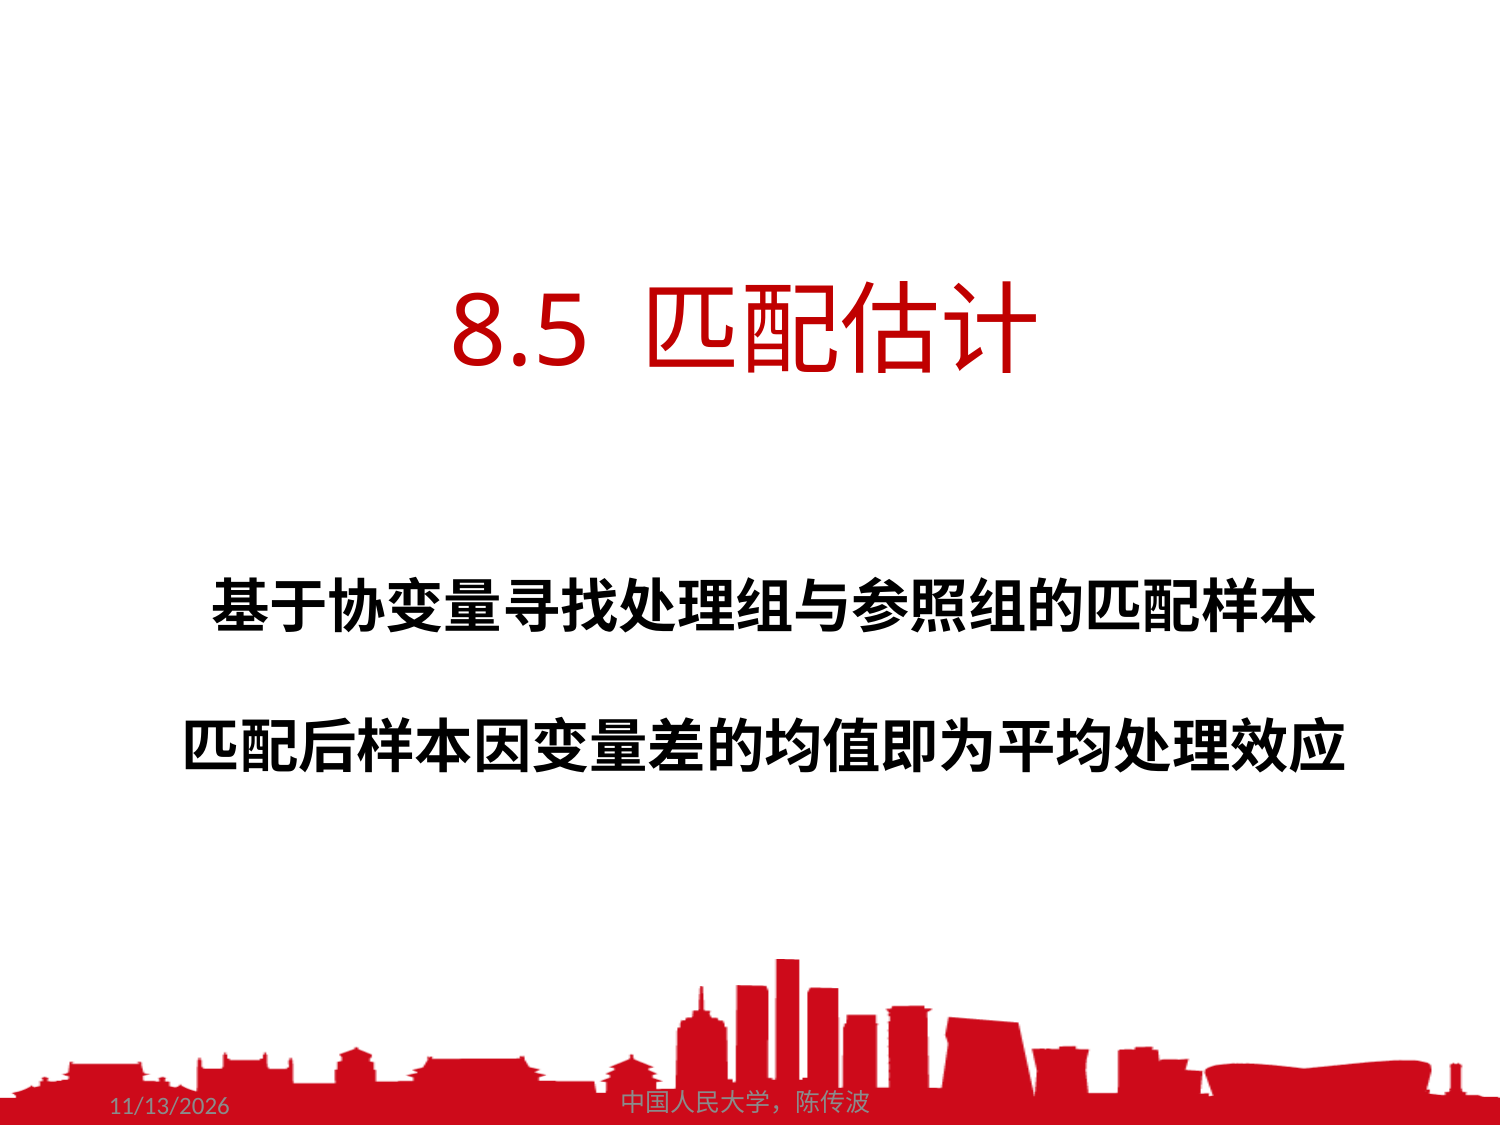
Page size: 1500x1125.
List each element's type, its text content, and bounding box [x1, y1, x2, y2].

picture [0, 959, 1500, 1125]
text_box 基于协变量寻找处理组与参照组的匹配样本 匹配后样本因变量差的均值即为平均处理效应 [66, 492, 1463, 787]
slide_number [93, 1083, 432, 1125]
footer 中国人民大学，陈传波 [492, 1083, 999, 1120]
text_box 8.5 匹配估计 [44, 197, 1447, 393]
